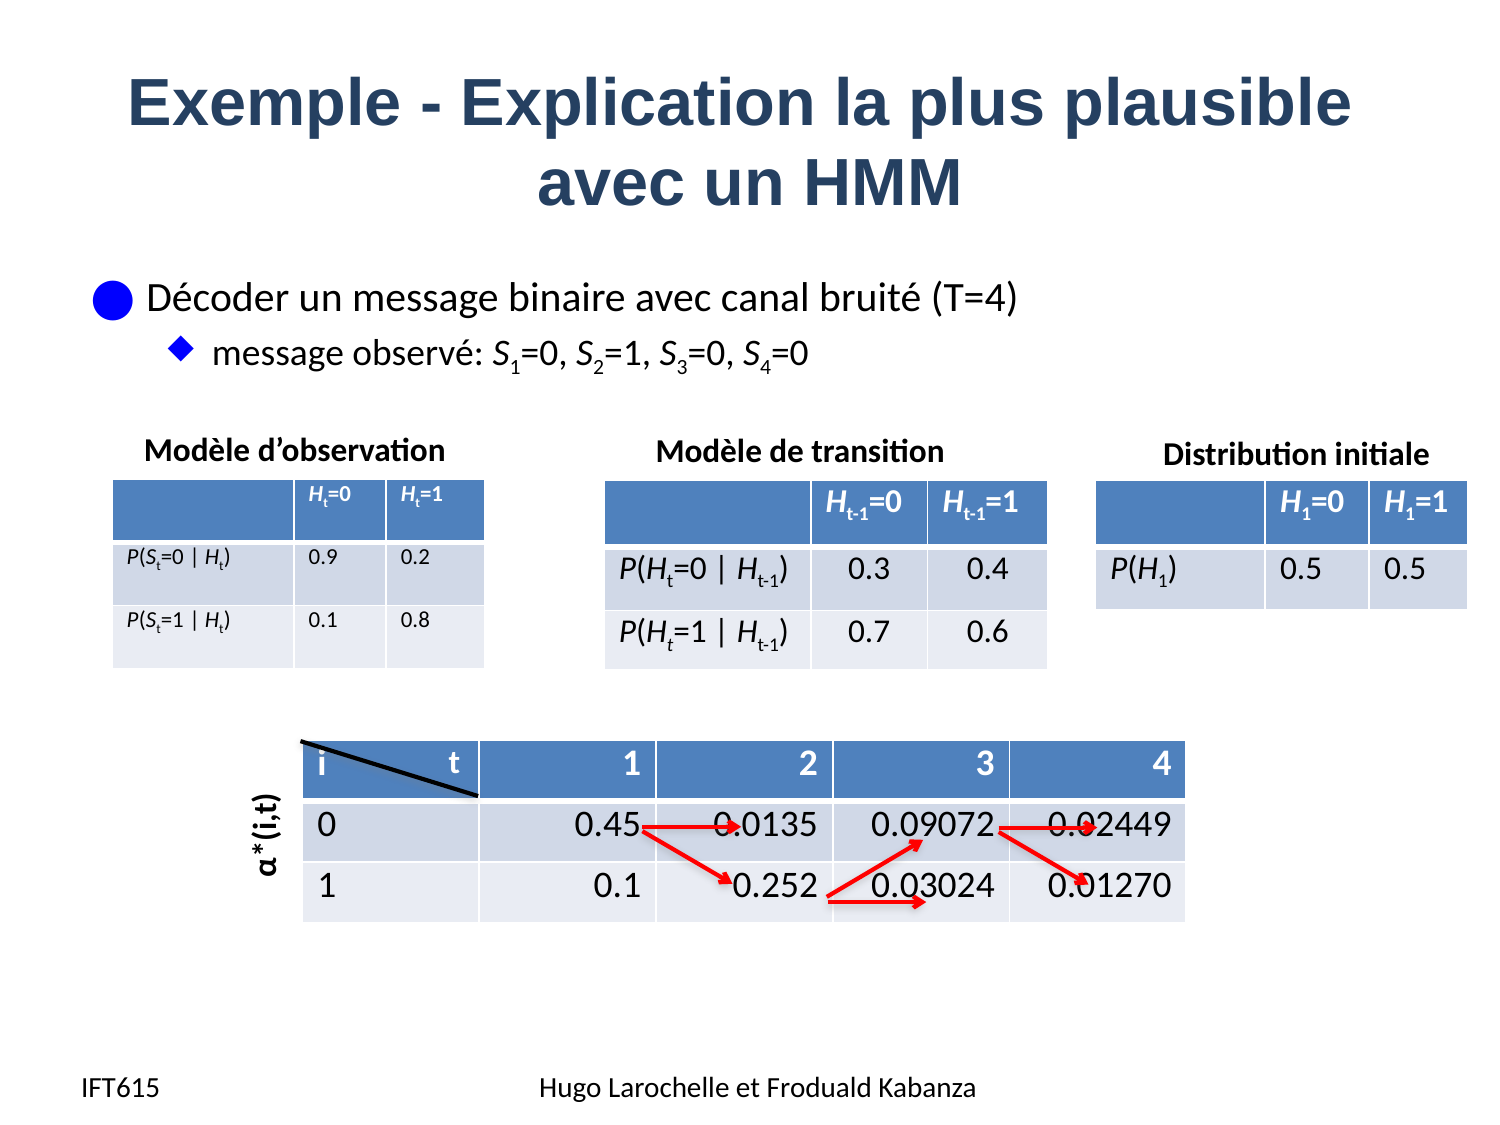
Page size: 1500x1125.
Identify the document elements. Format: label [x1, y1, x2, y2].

text_box [642, 830, 733, 885]
text_box [129, 420, 490, 476]
table_cell [480, 863, 655, 922]
table_cell [812, 550, 927, 610]
table_cell [834, 804, 1009, 861]
table_header [387, 480, 484, 540]
table_header [1266, 481, 1368, 544]
table_cell [605, 611, 810, 669]
table_cell [1370, 550, 1467, 609]
text_box [998, 831, 1089, 885]
table_cell [1096, 550, 1264, 609]
table_cell [113, 606, 293, 668]
table_header [1370, 481, 1467, 544]
table_cell [480, 804, 655, 861]
table_cell [303, 863, 478, 922]
text_box [640, 421, 1042, 477]
text_box [235, 745, 290, 892]
table_cell [387, 606, 484, 668]
footer [520, 1056, 996, 1117]
table_header [812, 481, 927, 544]
table_header [605, 481, 810, 544]
table_cell [657, 863, 832, 922]
table_cell [657, 804, 832, 861]
table_cell [387, 545, 484, 605]
table_cell [605, 550, 810, 610]
table_header [1010, 741, 1185, 798]
table_header [480, 741, 655, 798]
slide_number [66, 1056, 356, 1117]
table_cell [834, 863, 1009, 922]
table_cell [928, 550, 1047, 610]
table_header [113, 480, 293, 540]
text_box [826, 839, 924, 898]
table_cell [812, 611, 927, 669]
table_header [834, 741, 1009, 798]
table_cell [1010, 863, 1185, 922]
table_cell [303, 804, 478, 861]
text_box [300, 732, 479, 797]
table_cell [928, 611, 1047, 669]
table_header [295, 480, 385, 540]
table_header [1096, 481, 1264, 544]
title [75, 45, 1425, 233]
table_cell [295, 606, 385, 668]
table_cell [113, 545, 293, 605]
table_cell [295, 545, 385, 605]
text_box [1148, 424, 1500, 480]
table_header [928, 481, 1047, 544]
list [75, 262, 1425, 1005]
table_cell [1010, 804, 1185, 861]
table_cell [1266, 550, 1368, 609]
table_header [657, 741, 832, 798]
